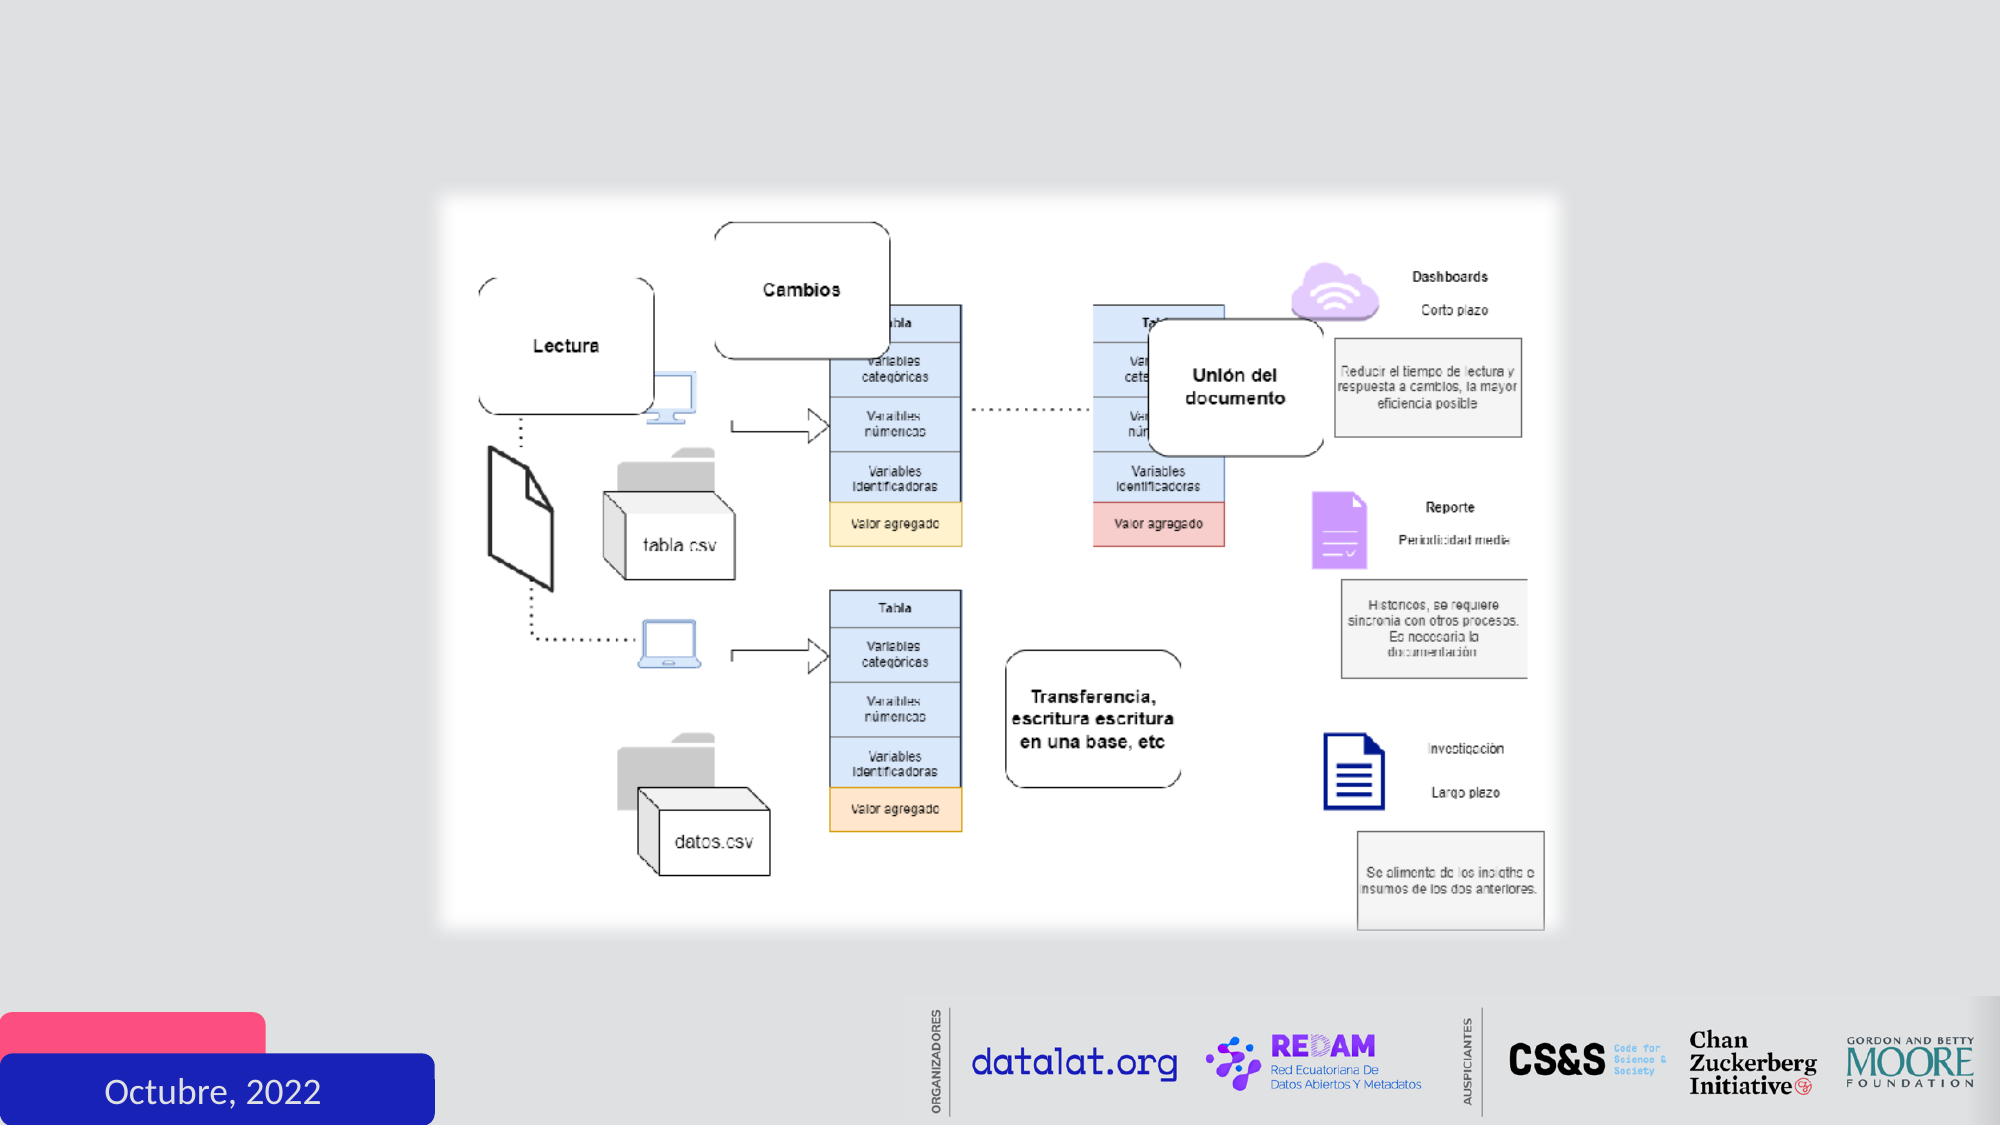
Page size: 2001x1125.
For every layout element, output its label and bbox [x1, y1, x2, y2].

picture [902, 996, 2000, 1125]
picture [423, 178, 1577, 947]
